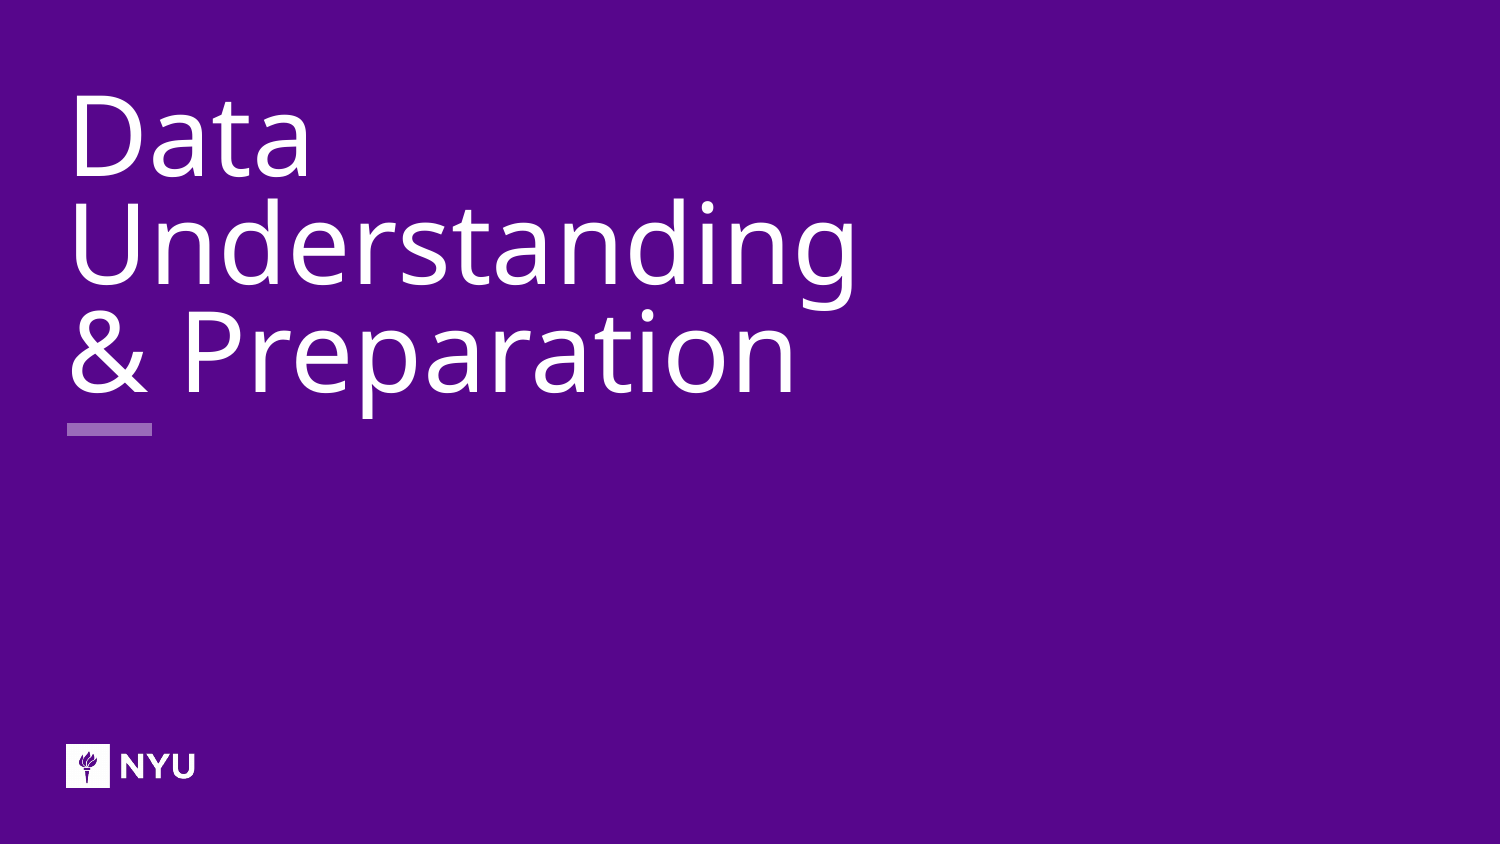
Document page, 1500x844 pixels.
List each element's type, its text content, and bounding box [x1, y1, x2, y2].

picture [66, 744, 195, 788]
title Data Understanding & Preparation [51, 75, 1450, 378]
